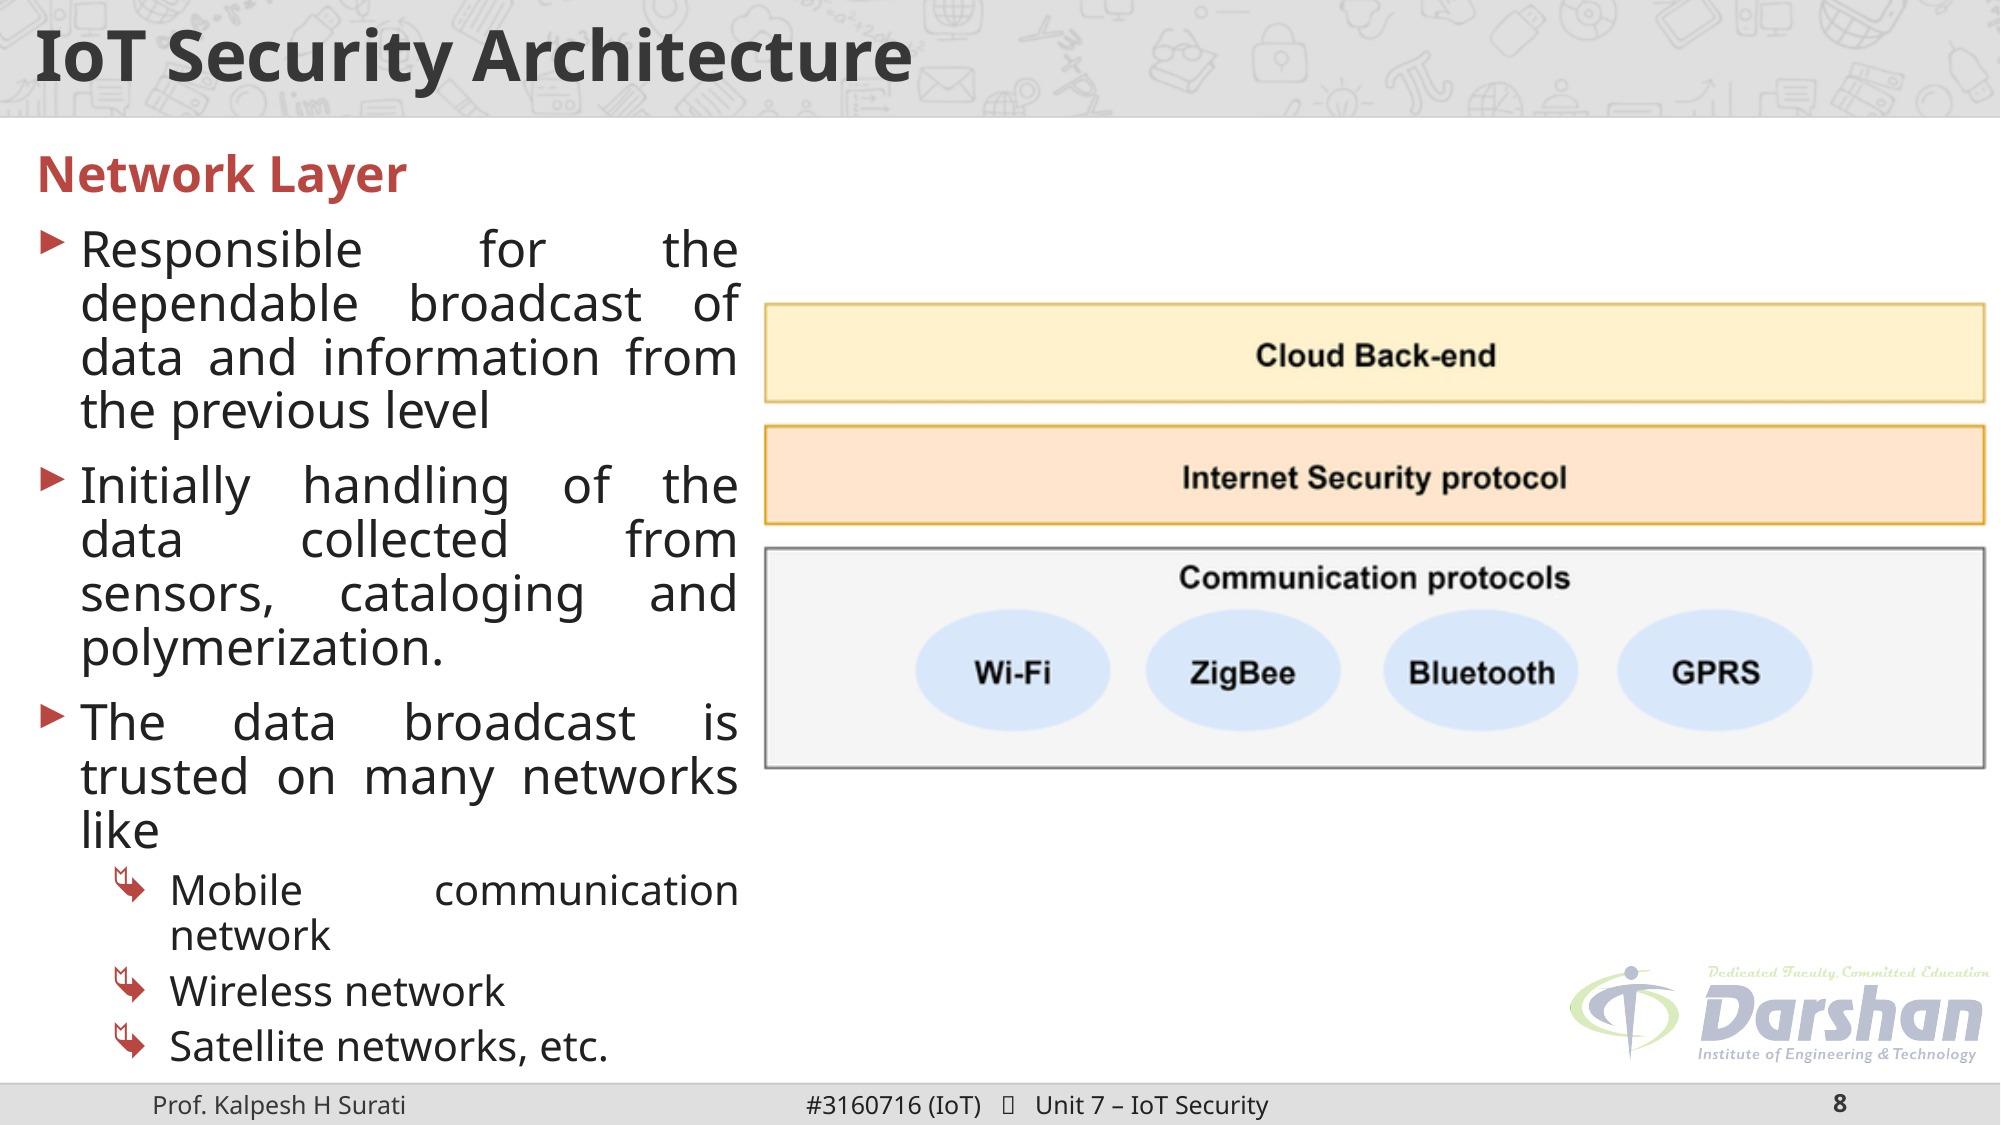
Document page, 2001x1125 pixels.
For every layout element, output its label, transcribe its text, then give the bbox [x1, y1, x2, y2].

picture [761, 285, 1994, 775]
list Network Layer Responsible for the dependable broadcast of data and information from the previous level Initially handling of the data collected from sensors, cataloging and polymerization. The data broadcast is trusted on many networks like Mobile communication network Wireless network Satellite networks, etc. [21, 141, 755, 1073]
title IoT Security Architecture [0, 0, 2000, 117]
